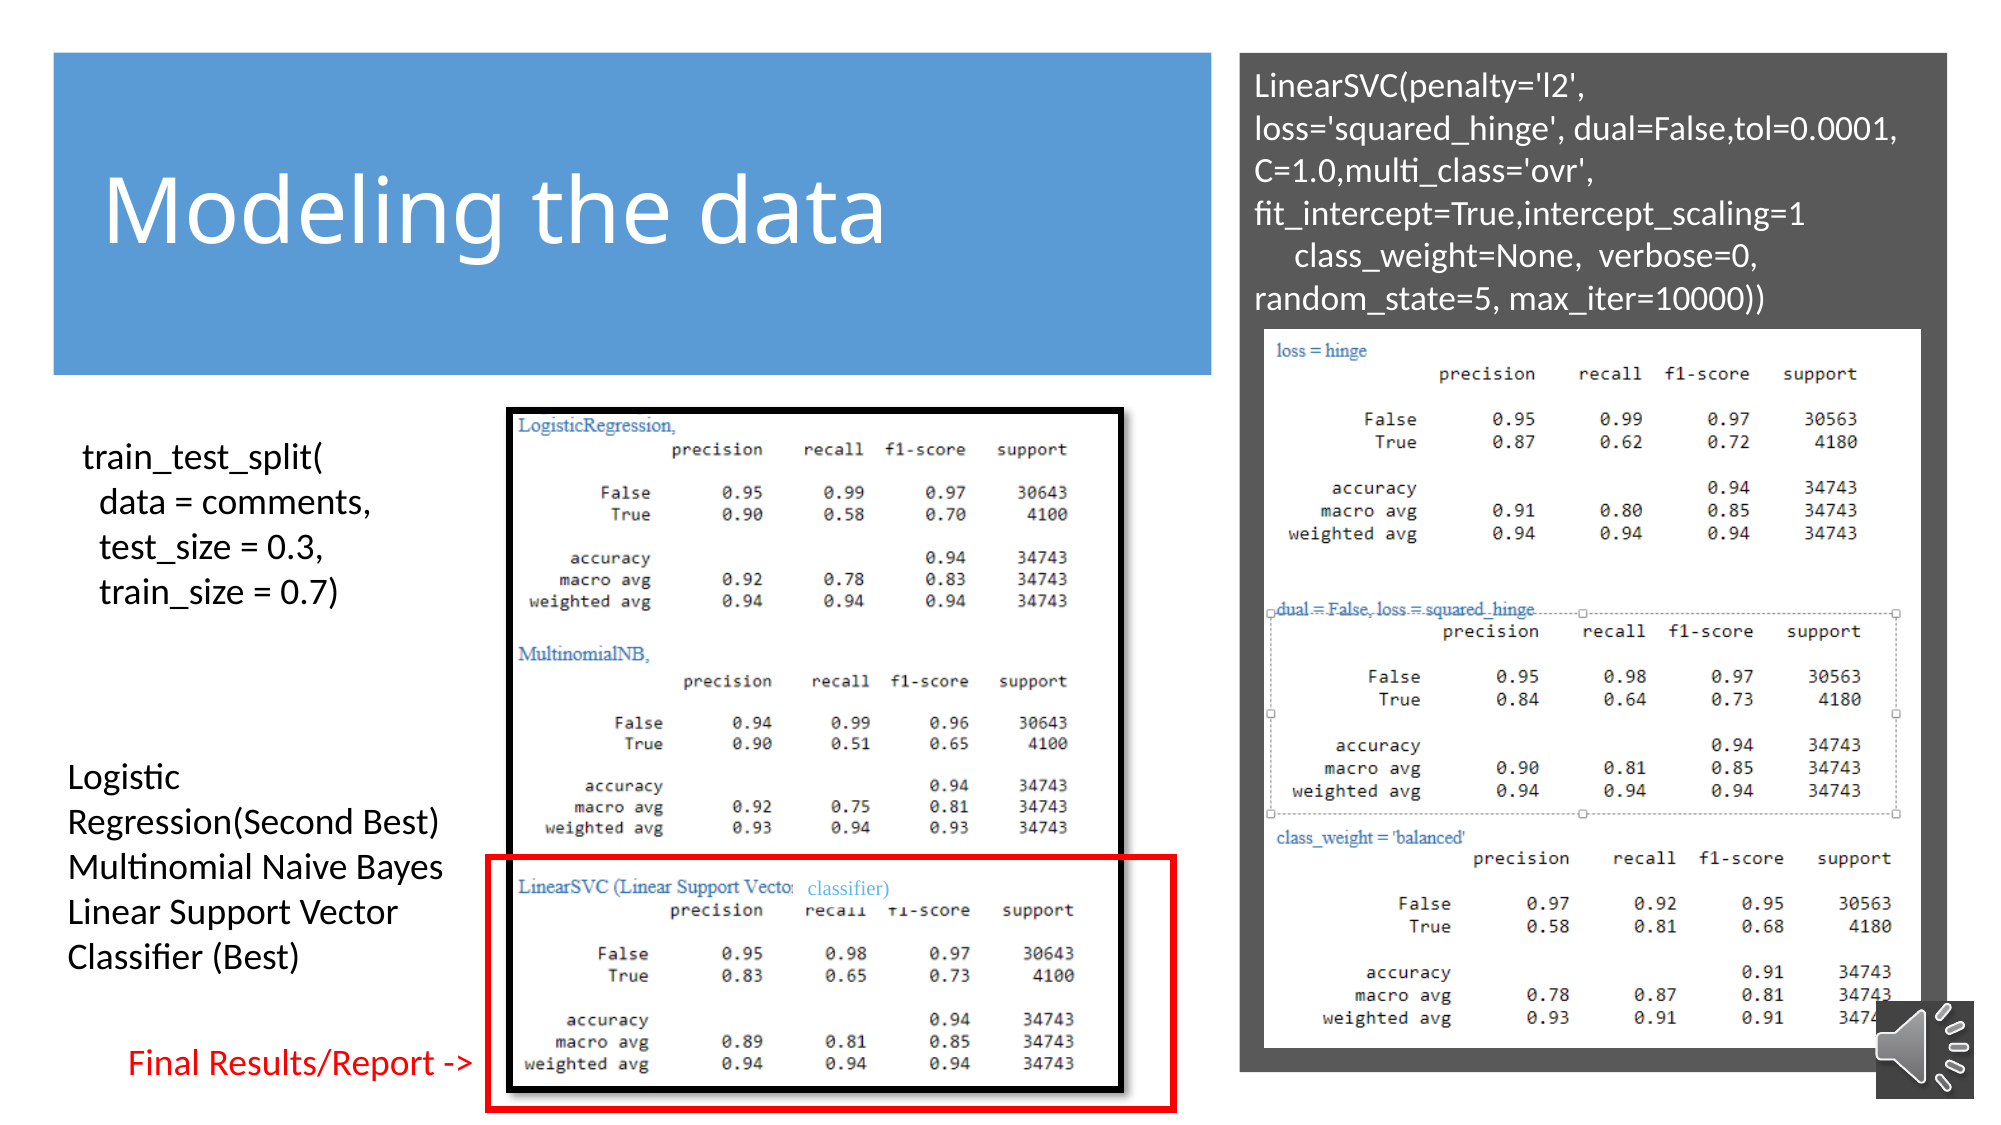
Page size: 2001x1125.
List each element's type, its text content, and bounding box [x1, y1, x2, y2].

text_box LinearSVC(penalty='l2', loss='squared_hinge', dual=False,tol=0.0001, C=1.0,multi_class='ovr', fit_intercept=True,intercept_scaling=1 class_weight=None, verbose=0, random_state=5, max_iter=10000)) [1239, 54, 1947, 325]
text_box train_test_split( data = comments, test_size = 0.3, train_size = 0.7) [67, 424, 402, 620]
text_box Logistic Regression(Second Best) Multinomial Naive Bayes Linear Support Vector Classifier (Best) [52, 744, 471, 985]
text_box [53, 52, 1212, 376]
picture [512, 413, 1119, 1087]
text_box Modeling the data [85, 80, 1174, 348]
text_box [1239, 52, 1948, 1073]
text_box [487, 856, 1174, 1111]
text_box Final Results/Report -> [113, 1030, 490, 1091]
picture [1264, 329, 1975, 1100]
